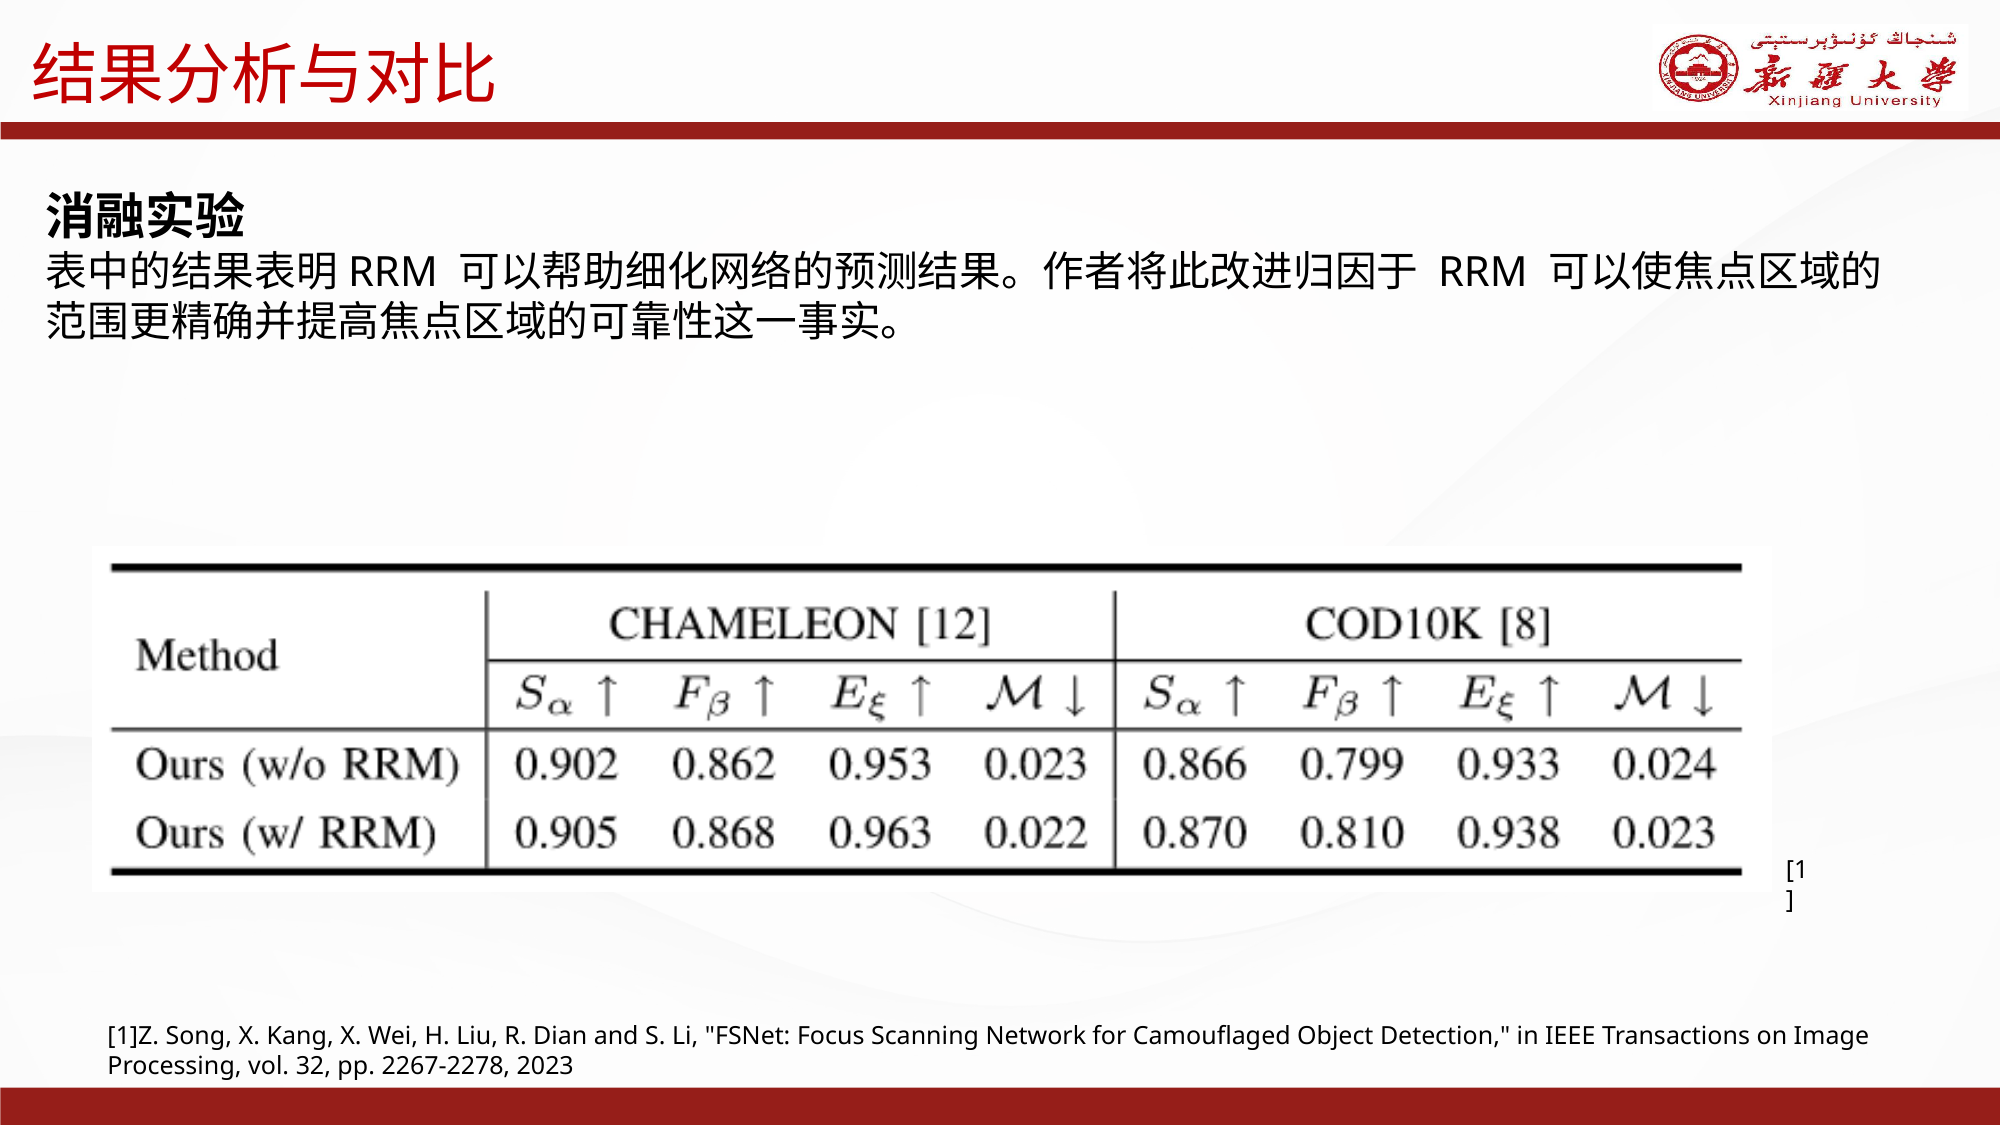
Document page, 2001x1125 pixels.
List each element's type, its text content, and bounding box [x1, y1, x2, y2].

text_box [1]Z. Song, X. Kang, X. Wei, H. Liu, R. Dian and S. Li, "FSNet: Focus Scanning Network for Camouflaged Object Detection," in IEEE Transactions on Image Processing, vol. 32, pp. 2267-2278, 2023 [92, 1012, 1960, 1087]
text_box [0, 121, 2000, 140]
picture [0, 140, 2000, 1086]
text_box [1] [1771, 846, 1831, 922]
text_box 结果分析与对比 [31, 24, 1611, 113]
text_box 消融实验 表中的结果表明RRM 可以帮助细化网络的预测结果。作者将此改进归因于 RRM 可以使焦点区域的范围更精确并提高焦点区域的可靠性这一事实。 [31, 177, 1931, 547]
text_box [0, 1086, 2000, 1125]
picture [0, 0, 2000, 121]
